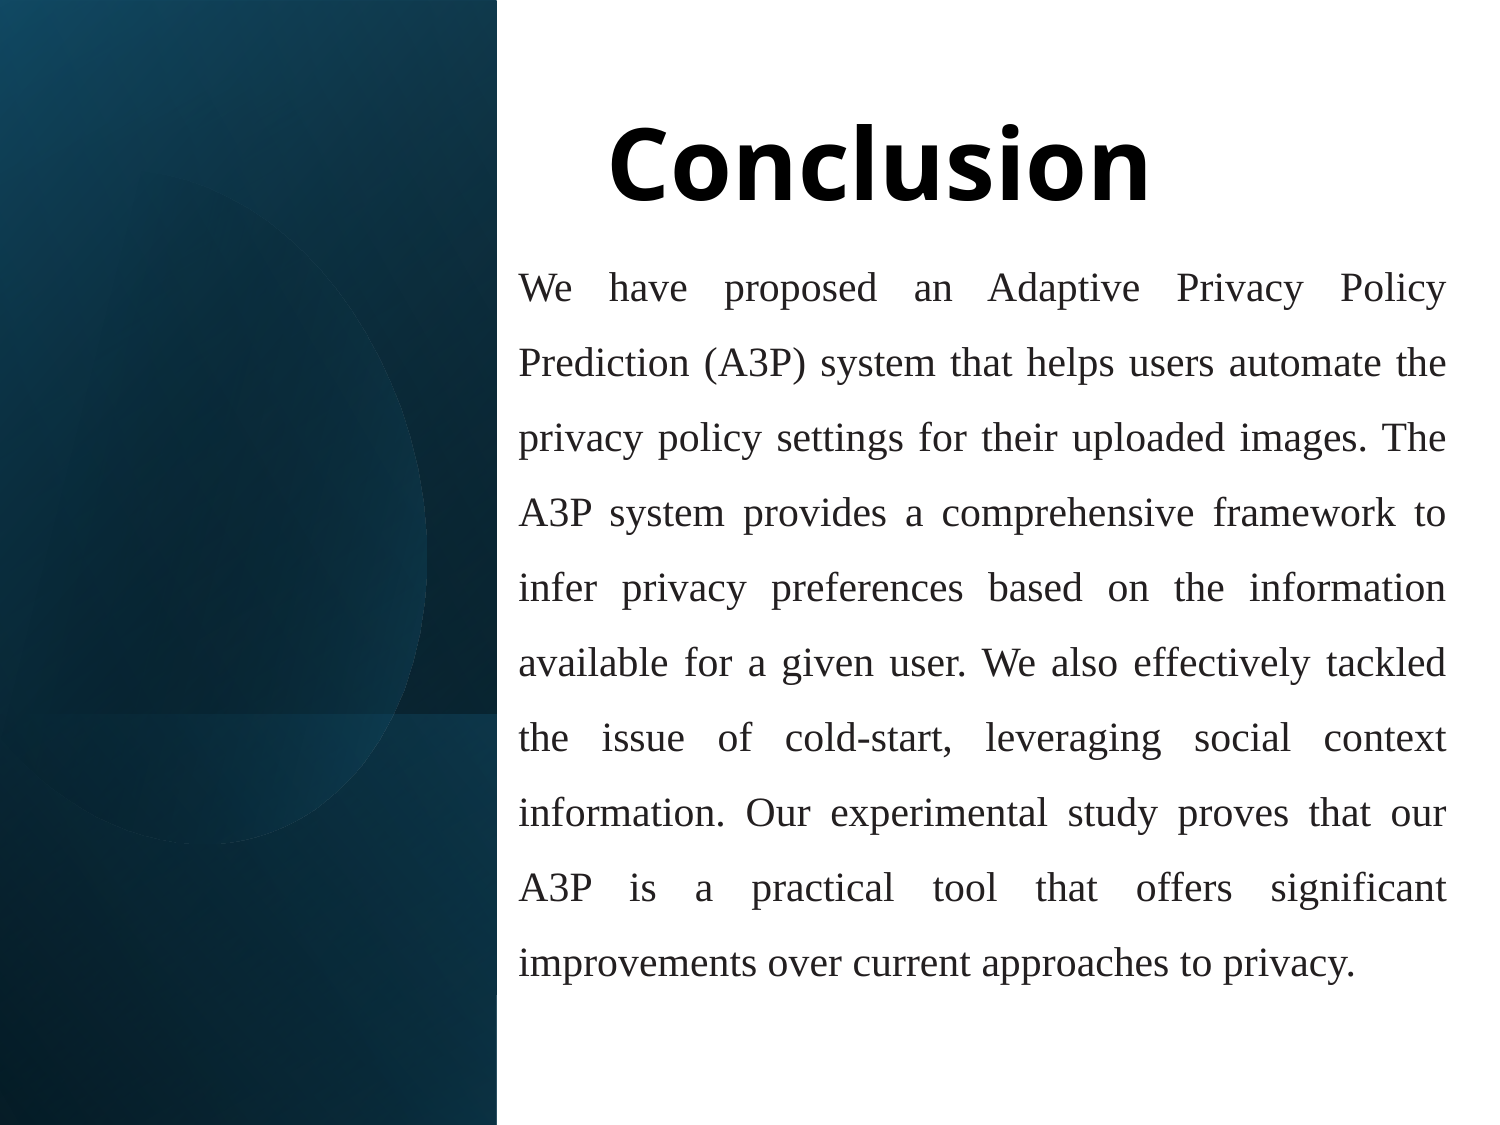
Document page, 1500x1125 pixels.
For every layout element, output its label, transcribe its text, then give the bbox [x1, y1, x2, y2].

text_box [0, 0, 498, 1125]
text_box We have proposed an Adaptive Privacy Policy Prediction (A3P) system that helps users automate the privacy policy settings for their uploaded images. The A3P system provides a comprehensive framework to infer privacy preferences based on the information available for a given user. We also effectively tackled the issue of cold-start, leveraging social context information. Our experimental study proves that our A3P is a practical tool that offers significant improvements over current approaches to privacy. [503, 227, 1463, 1063]
text_box [498, 0, 1500, 1125]
list Conclusion [591, 106, 1463, 227]
